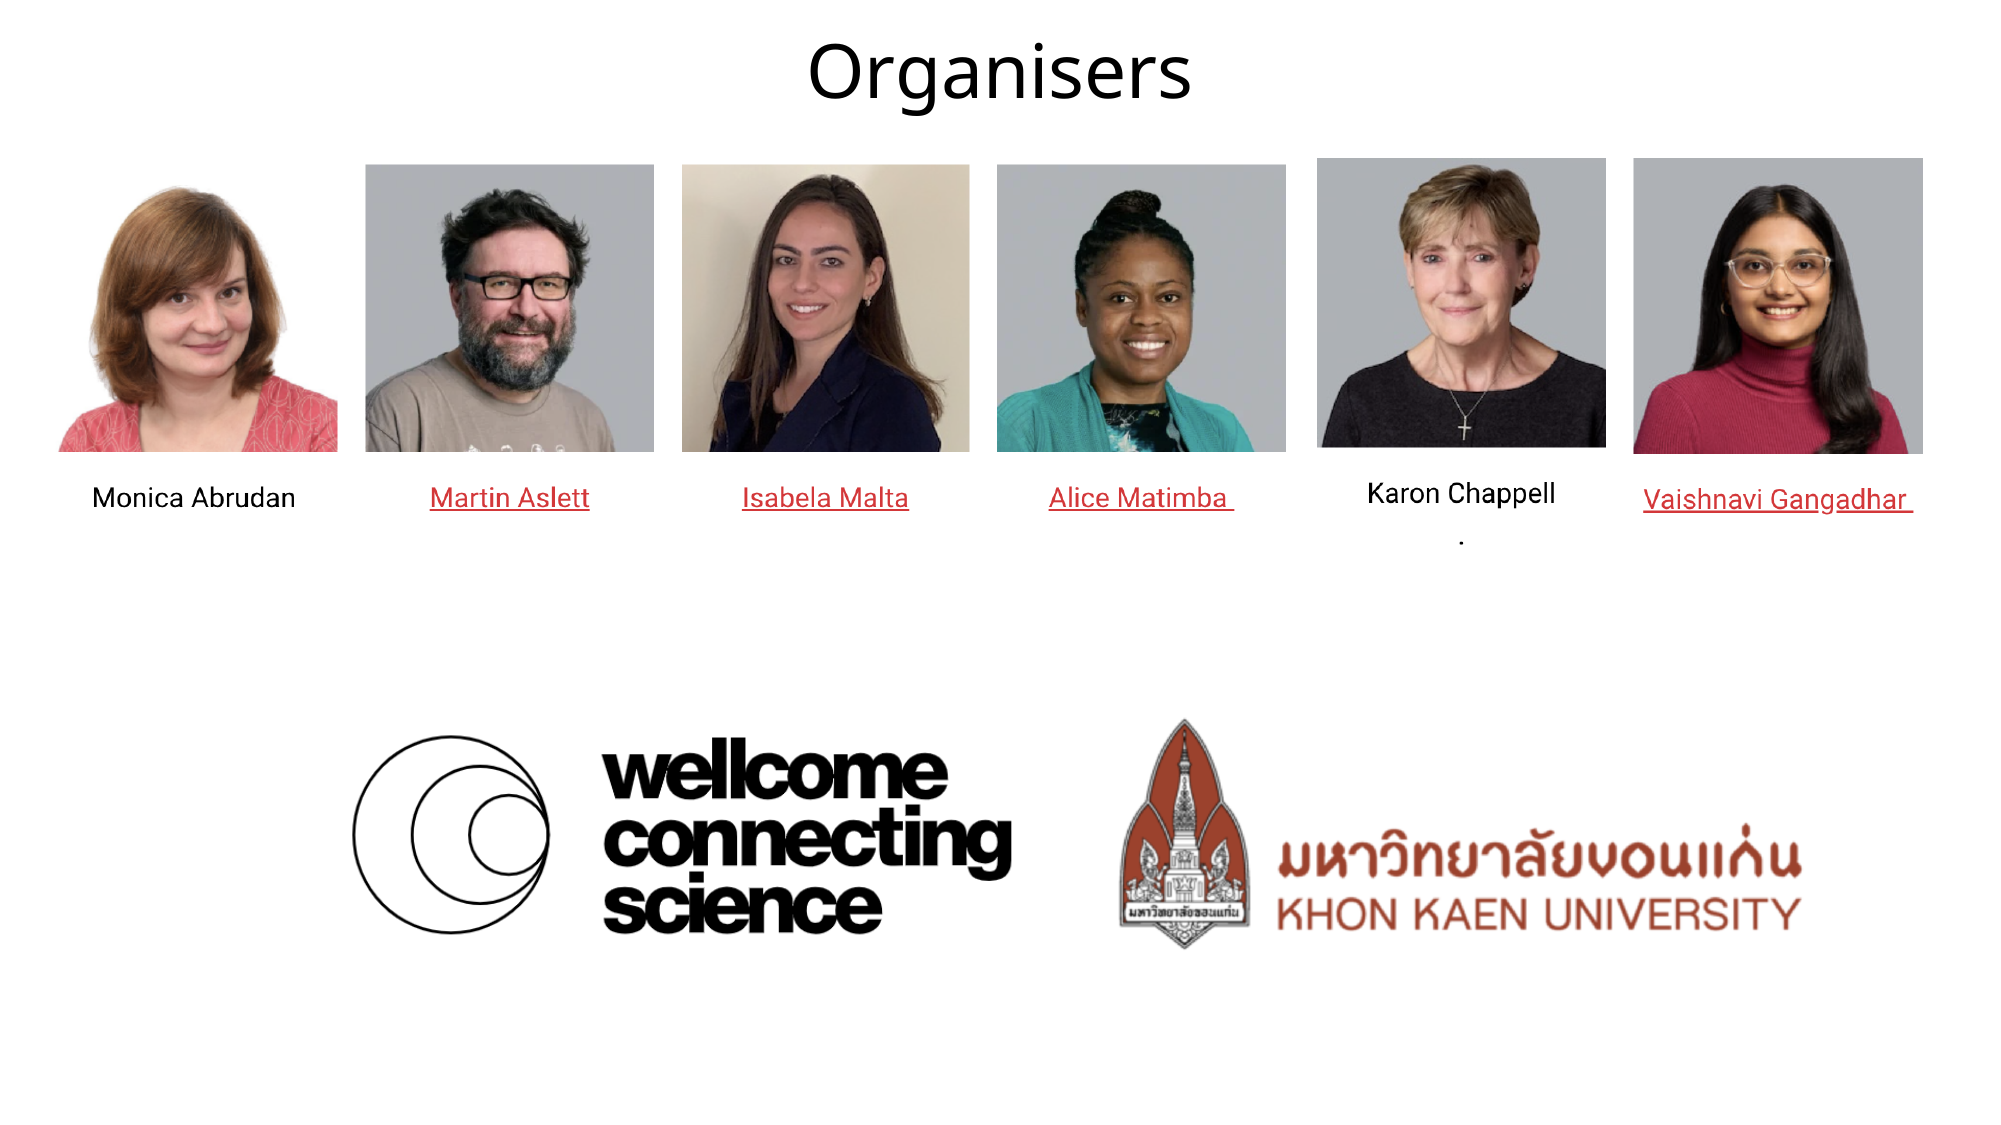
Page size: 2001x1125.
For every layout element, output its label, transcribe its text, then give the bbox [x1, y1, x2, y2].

picture [318, 703, 1052, 971]
text_box Organisers [0, 15, 2000, 121]
picture [1087, 688, 1845, 971]
picture [31, 144, 1948, 545]
